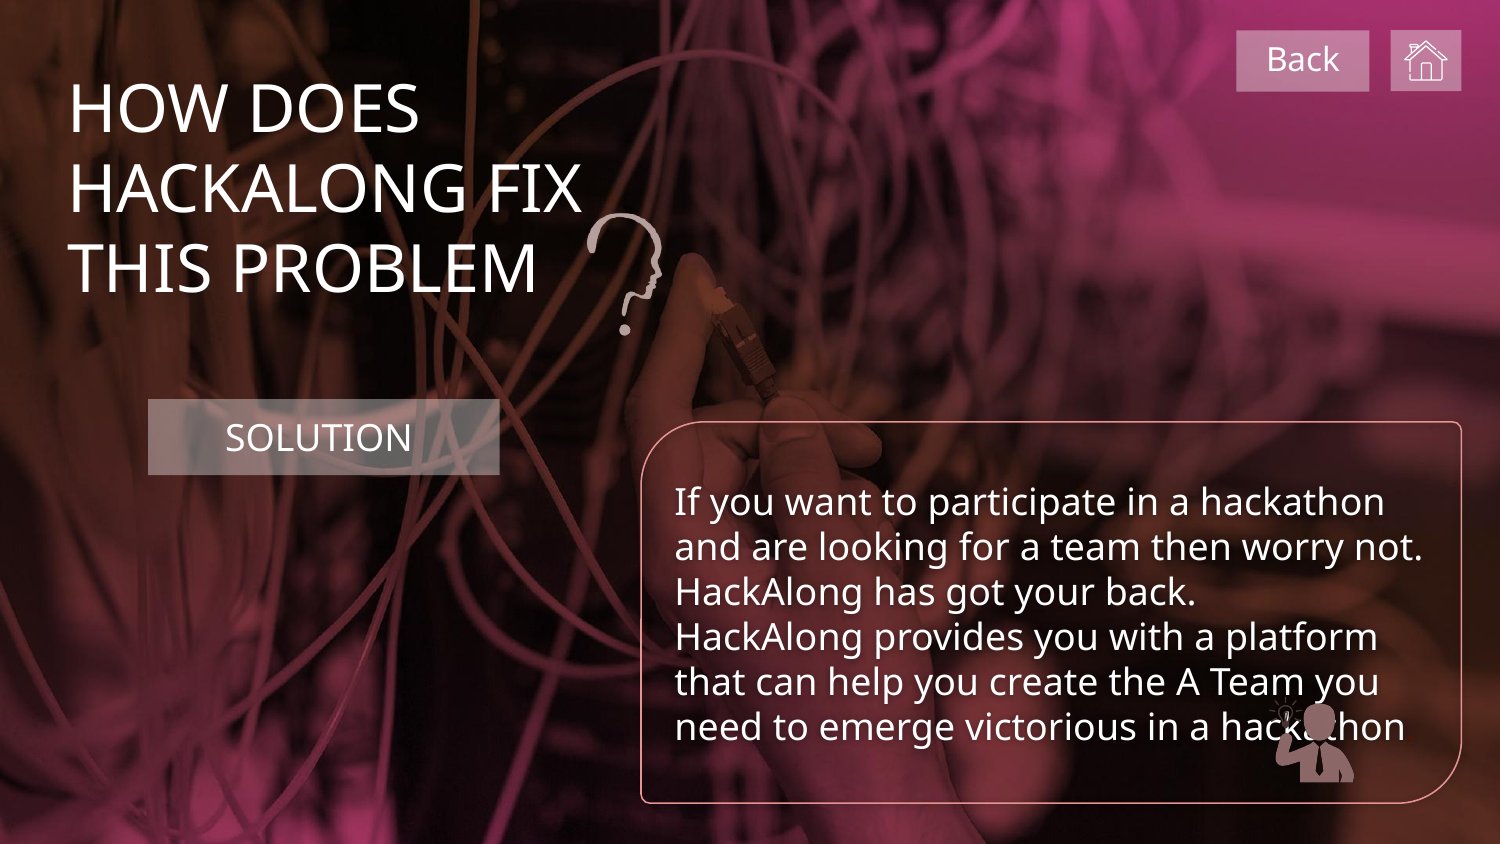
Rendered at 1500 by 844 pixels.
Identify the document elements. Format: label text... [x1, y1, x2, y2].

picture [0, 0, 1500, 844]
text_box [1390, 29, 1462, 92]
title HOW DOES HACKALONG FIX THIS PROBLEM [52, 50, 705, 303]
text_box If you want to participate in a hackathon and are looking for a team then worry not. HackAlong has got your back. HackAlong provides you with a platform that can help you create the A Team you need to emerge victorious in a hackathon. [640, 421, 1463, 804]
text_box [1236, 30, 1370, 92]
text_box [148, 399, 500, 476]
subtitle Back [1246, 22, 1360, 79]
subtitle SOLUTION [170, 399, 478, 455]
